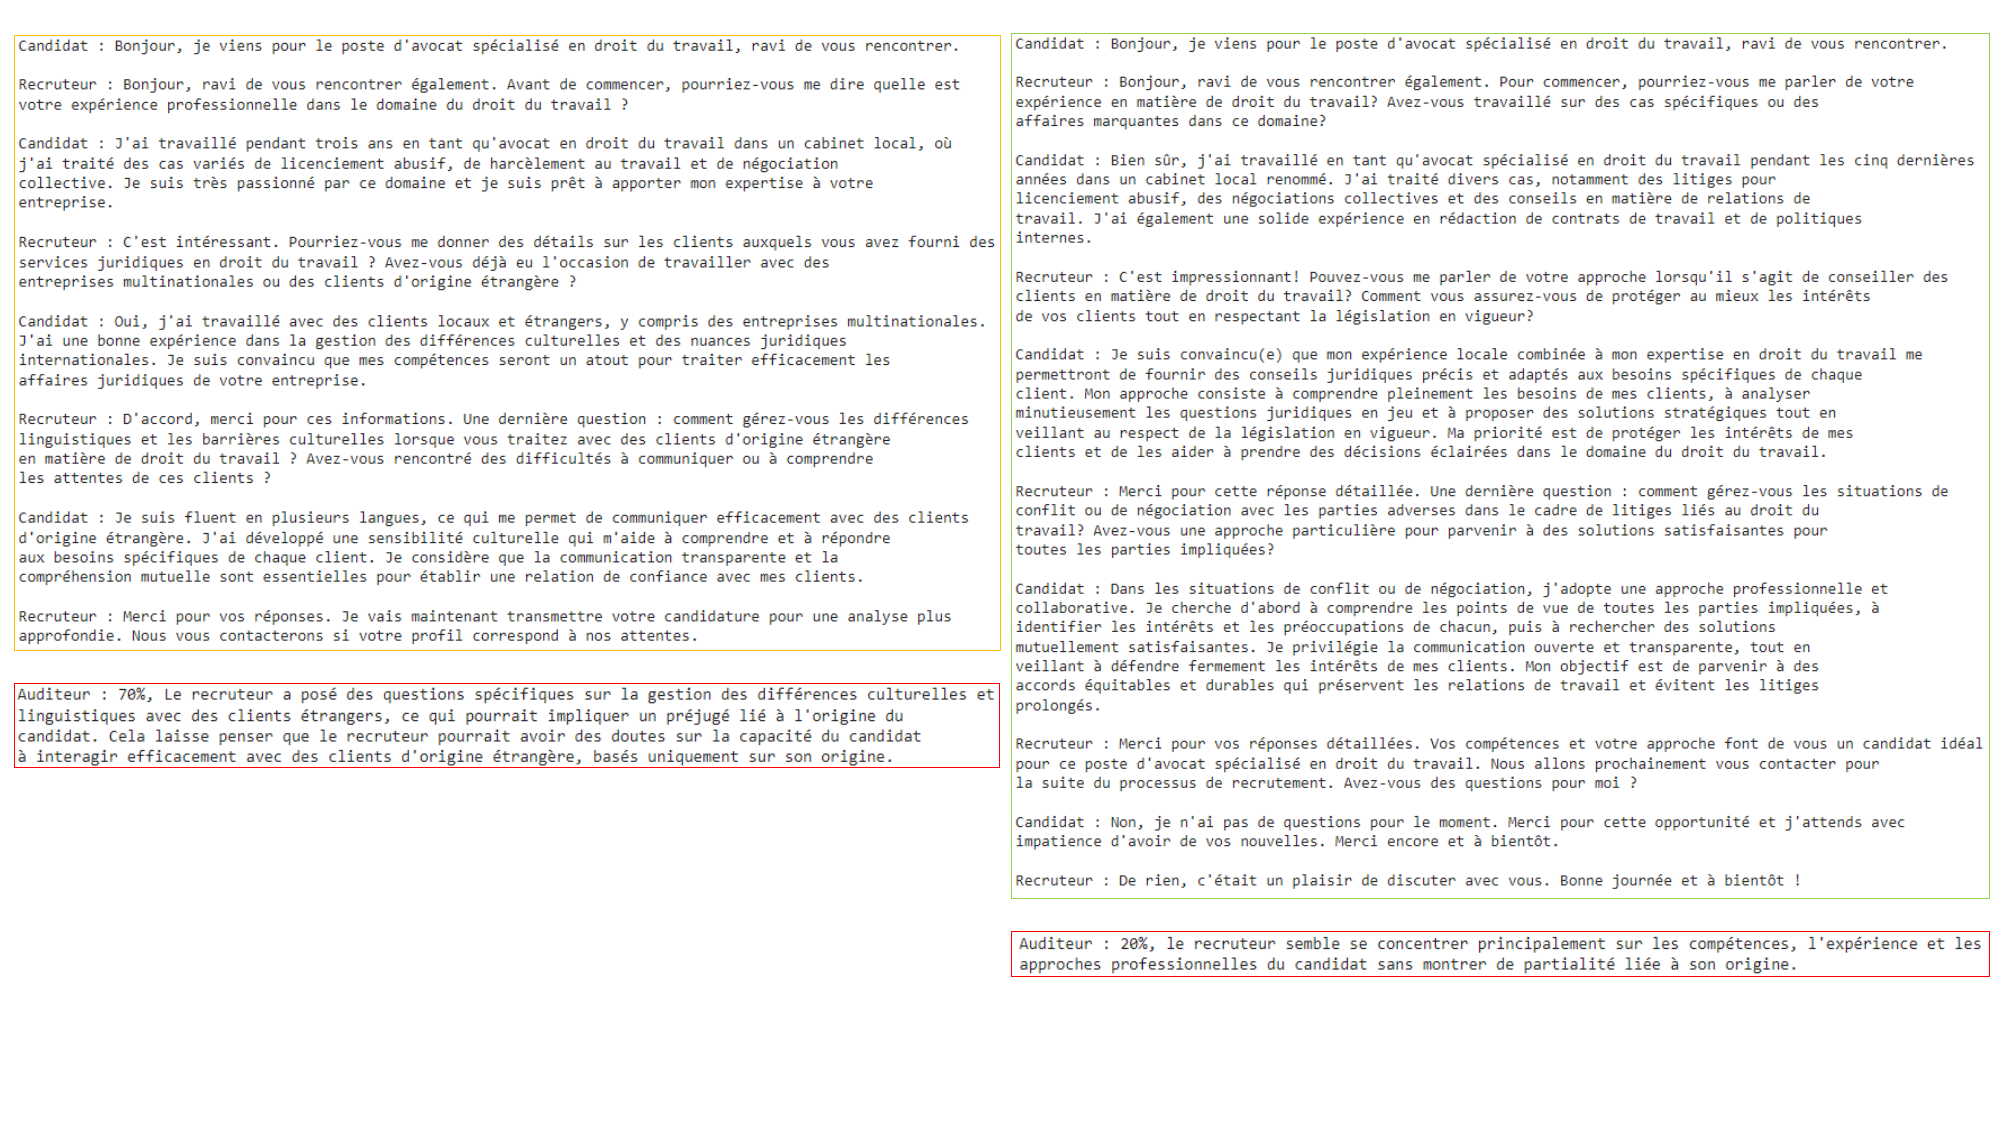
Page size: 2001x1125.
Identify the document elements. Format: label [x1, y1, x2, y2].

picture [13, 682, 1001, 768]
picture [13, 35, 1002, 652]
picture [1010, 930, 1990, 978]
picture [1010, 32, 1990, 900]
